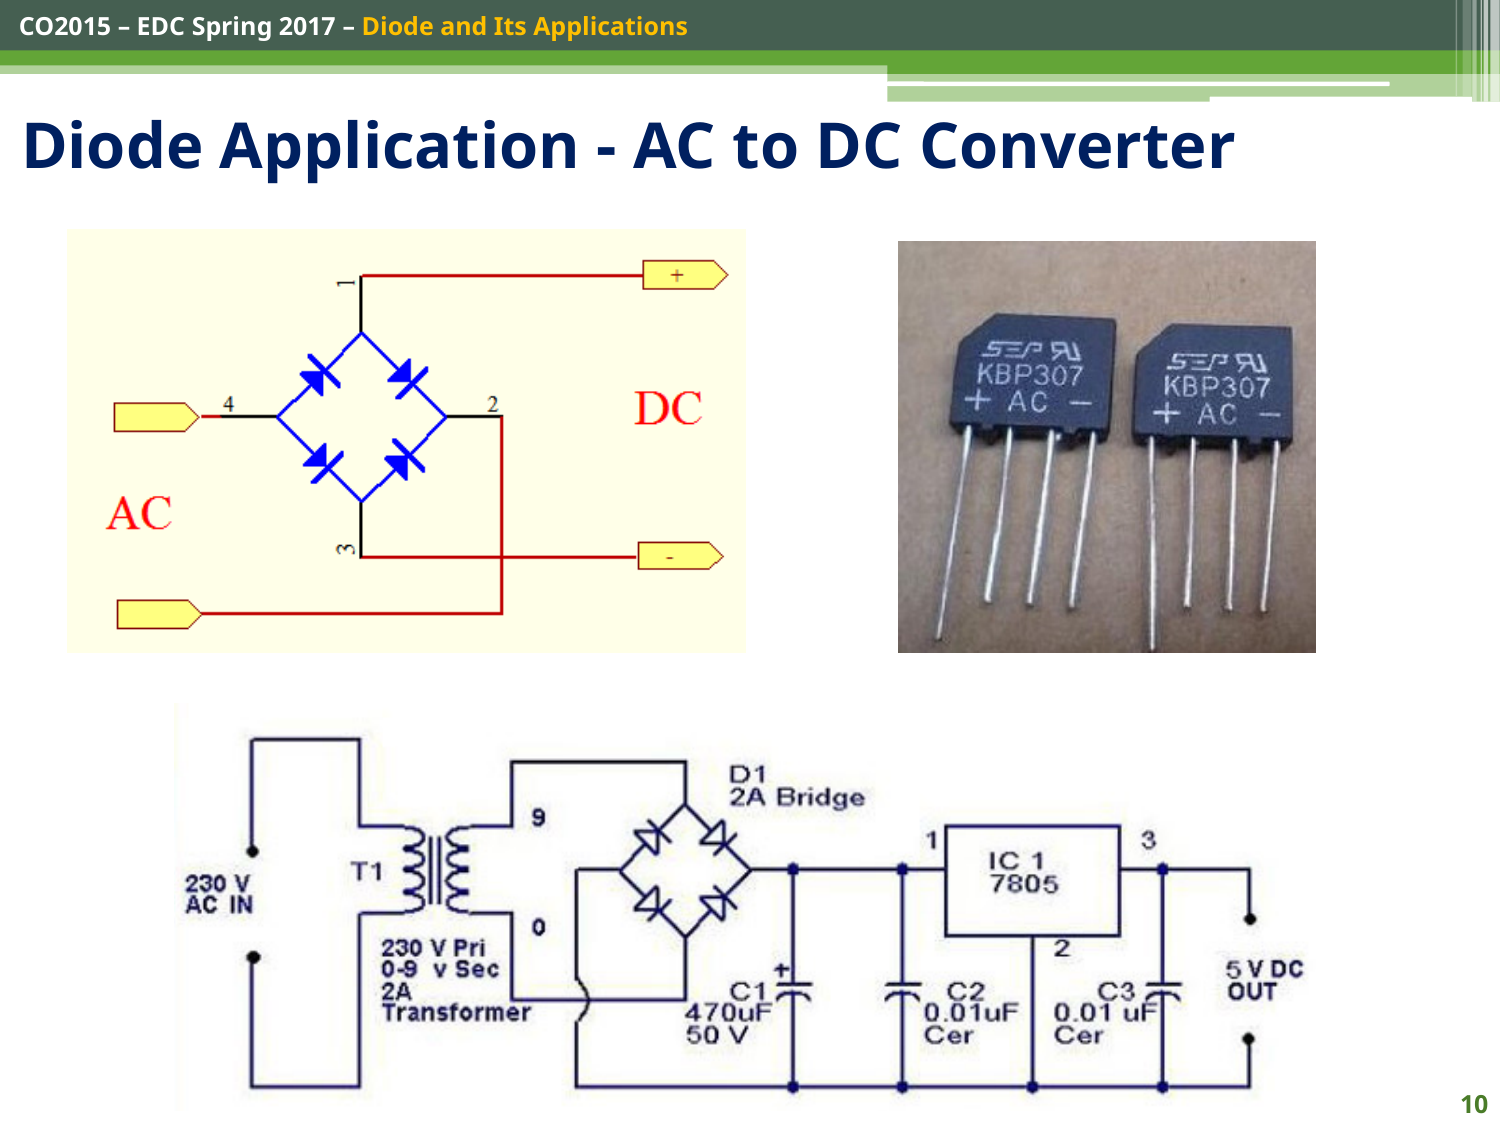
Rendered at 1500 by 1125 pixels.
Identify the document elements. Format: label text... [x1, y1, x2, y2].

title Diode Application - AC to DC Converter [6, 77, 1485, 209]
picture [67, 229, 746, 654]
picture [898, 241, 1316, 654]
picture [174, 703, 1316, 1111]
